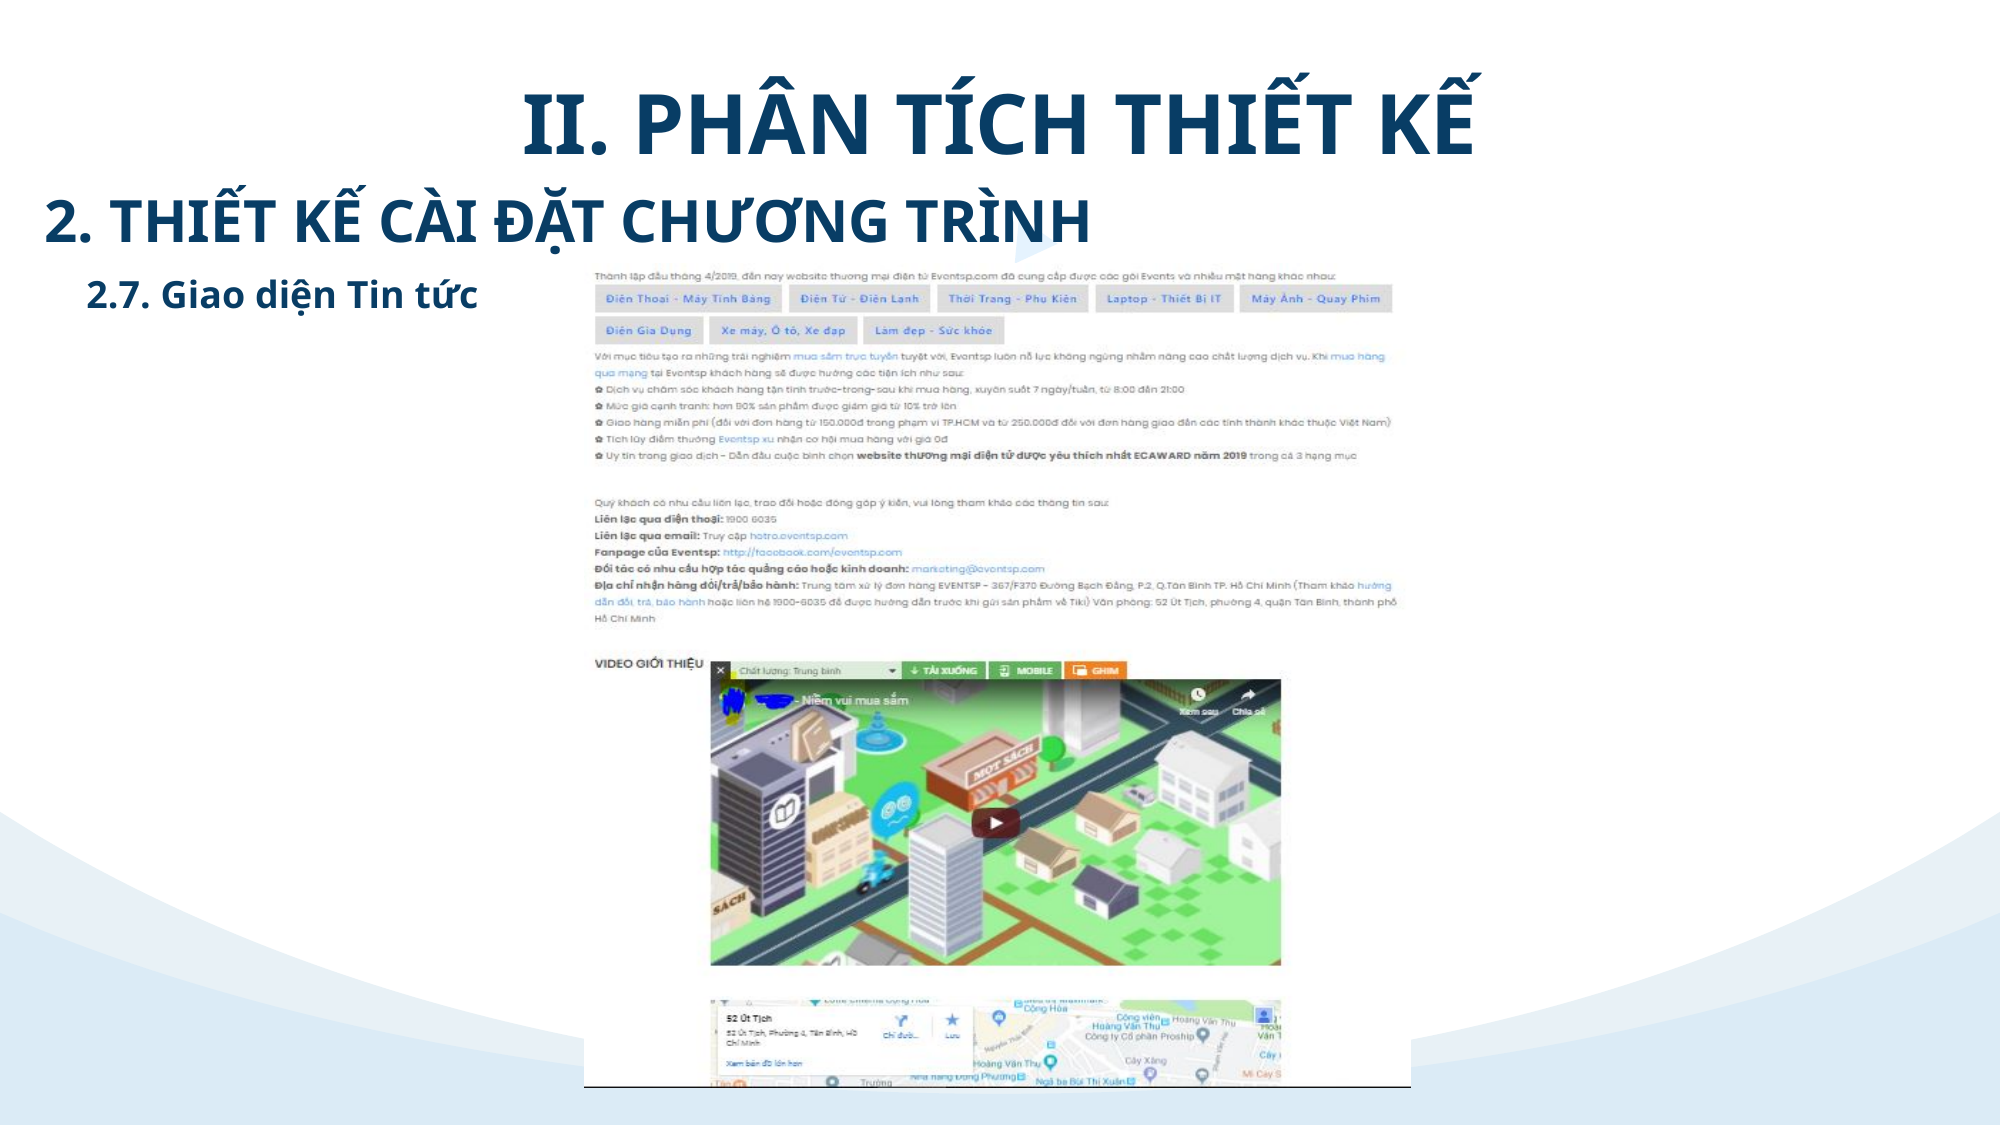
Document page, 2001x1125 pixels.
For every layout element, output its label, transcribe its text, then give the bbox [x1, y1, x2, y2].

text_box 2. THIẾT KẾ CÀI ĐẶT CHƯƠNG TRÌNH [29, 176, 1108, 262]
text_box II. PHÂN TÍCH THIẾT KẾ [107, 71, 1893, 172]
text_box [0, 811, 2000, 1125]
text_box 2.7. Giao diện Tin tức [71, 263, 494, 324]
picture [584, 263, 1411, 1088]
